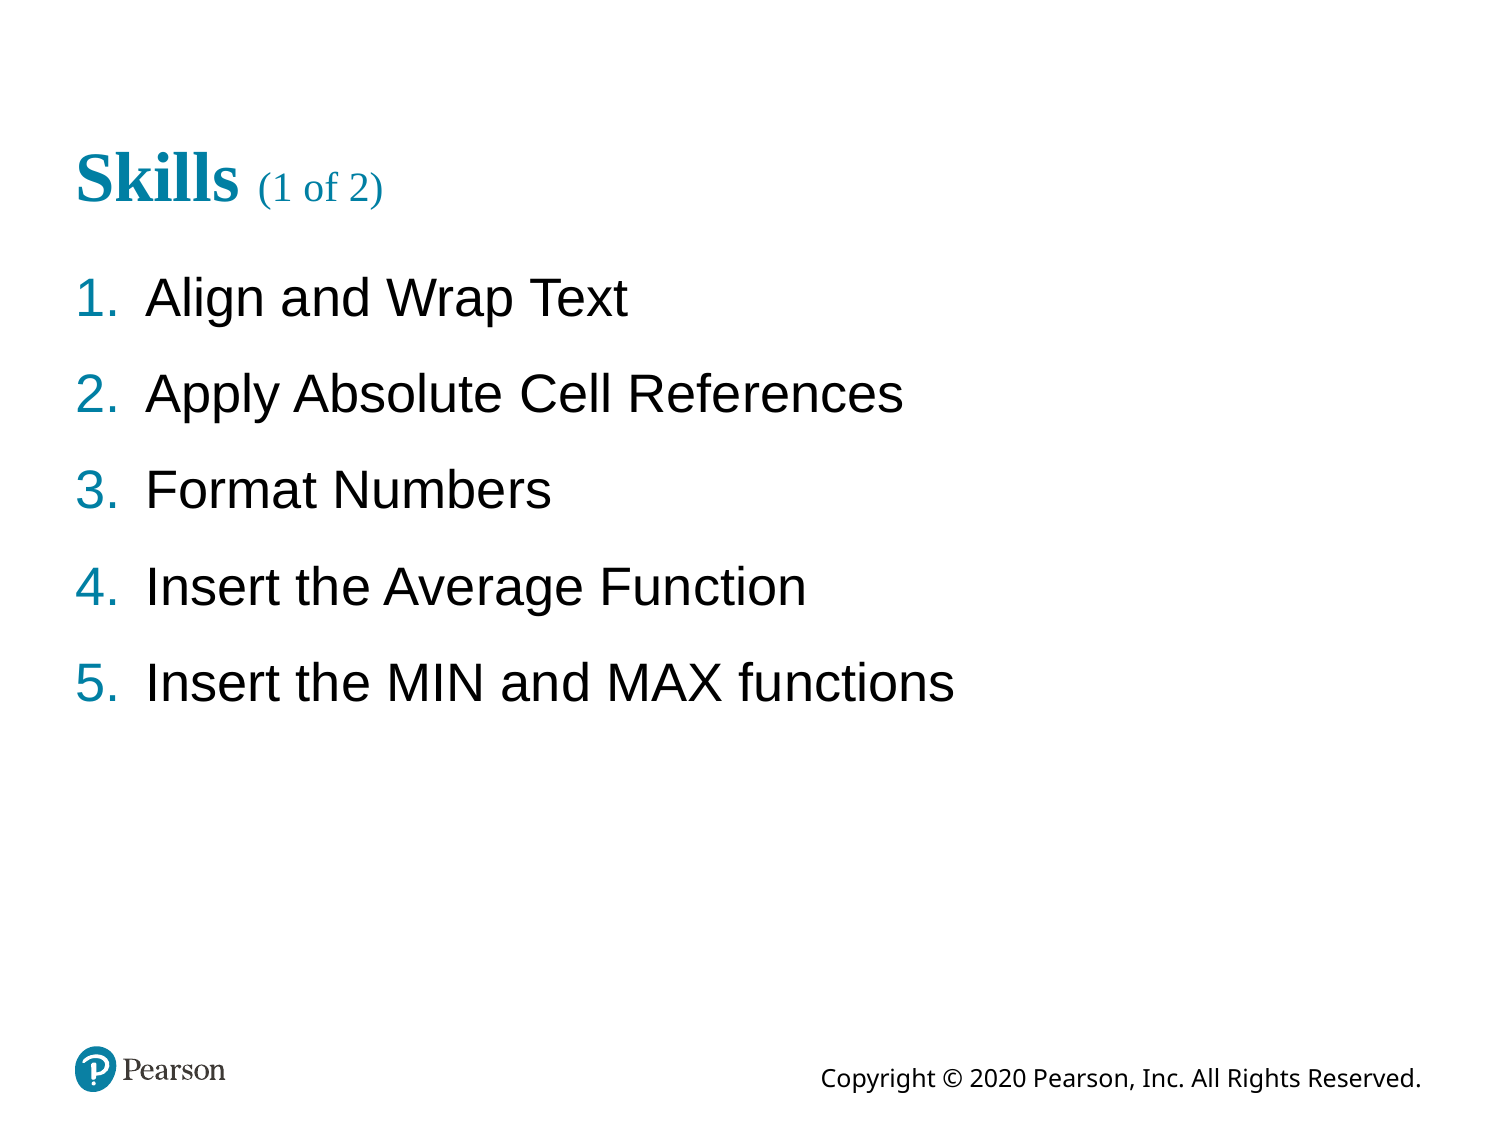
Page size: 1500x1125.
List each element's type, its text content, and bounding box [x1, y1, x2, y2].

title Skills (1 of 2) [75, 35, 1425, 216]
list Align and Wrap Text Apply Absolute Cell References Format Numbers Insert the Average Function Insert the MIN and MAX functions [75, 262, 1425, 738]
